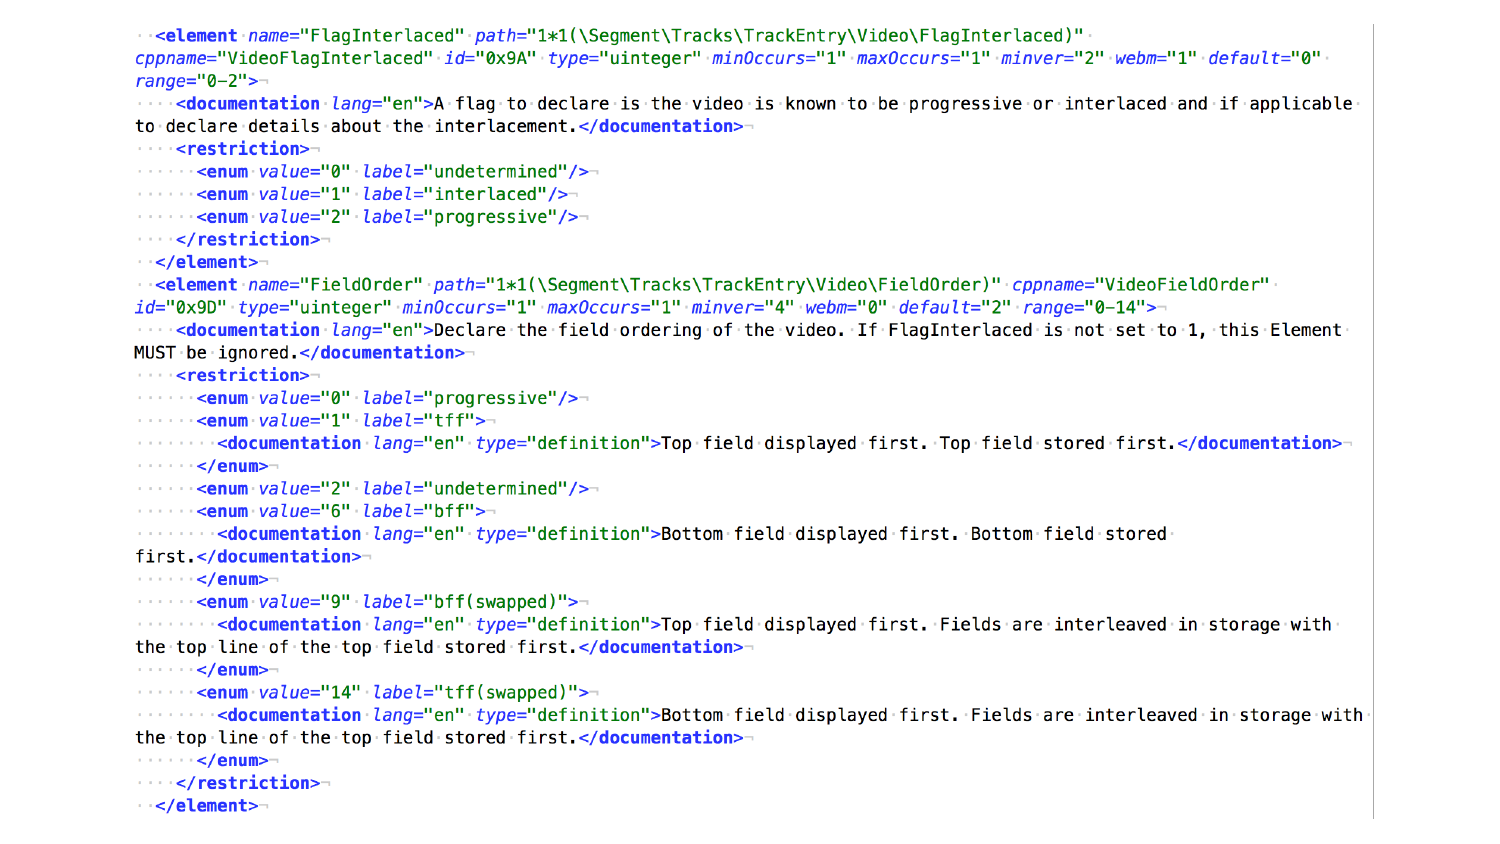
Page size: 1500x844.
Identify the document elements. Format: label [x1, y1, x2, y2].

picture [126, 24, 1374, 819]
